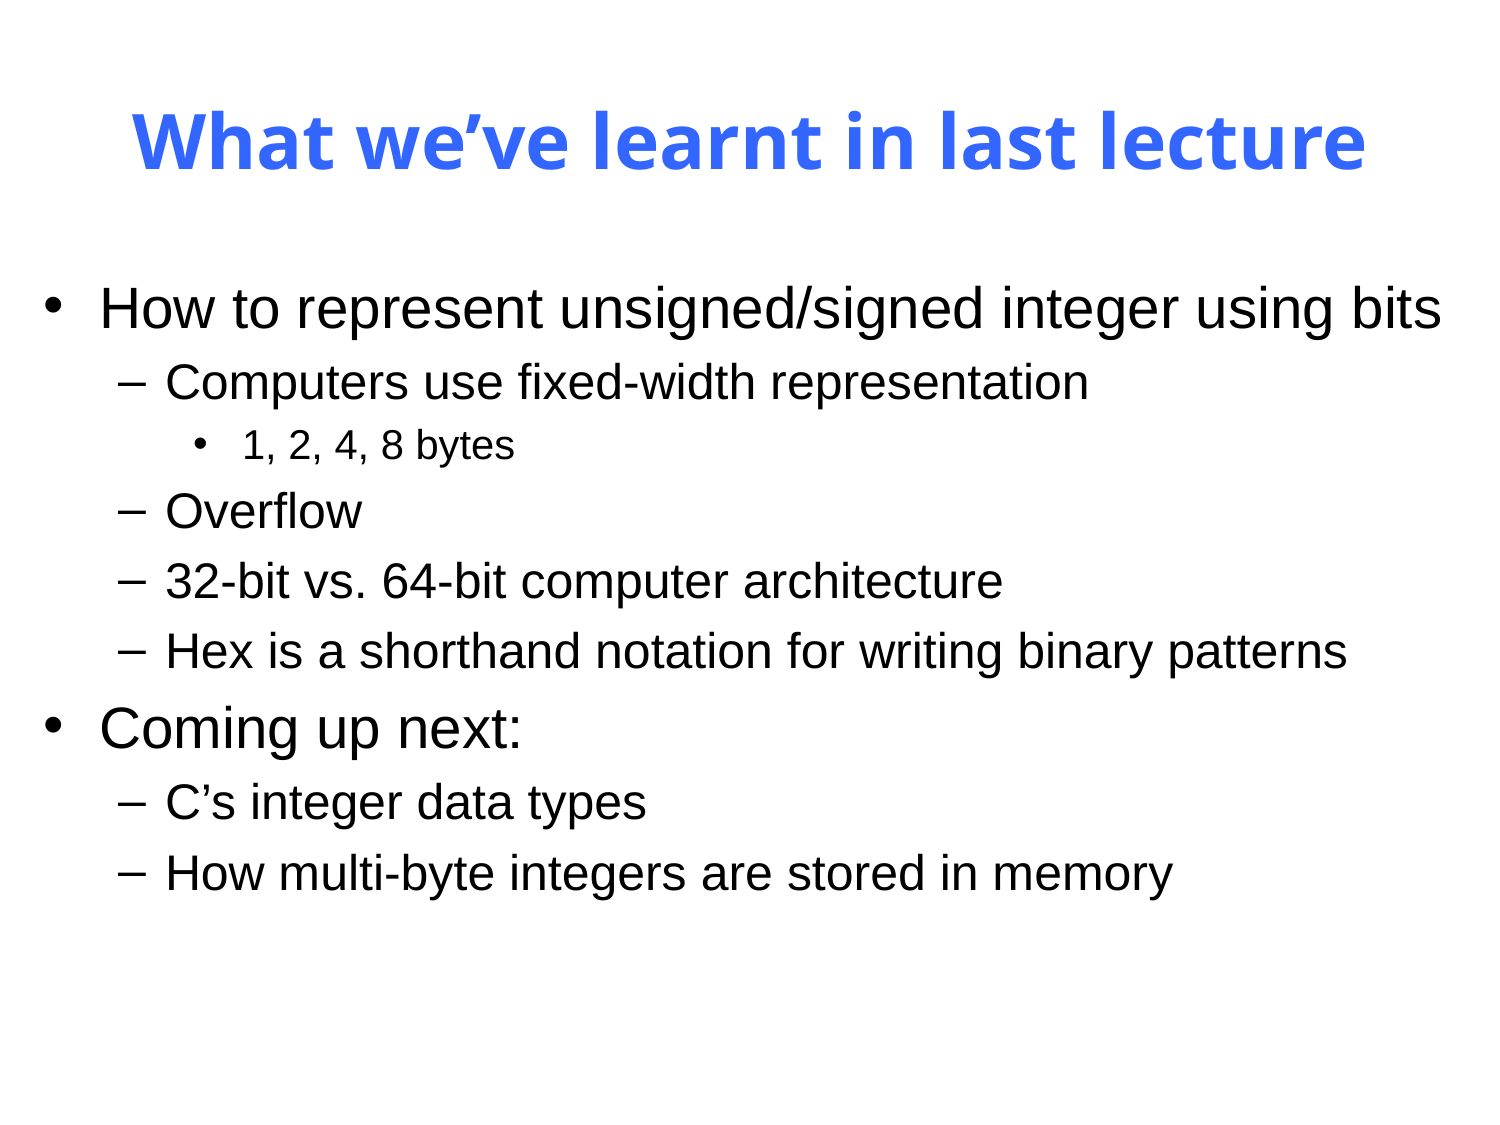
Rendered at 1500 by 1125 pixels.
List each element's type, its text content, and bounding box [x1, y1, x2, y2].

title What we’ve learnt in last lecture [75, 45, 1425, 233]
list How to represent unsigned/signed integer using bits Computers use fixed-width representation 1, 2, 4, 8 bytes Overflow 32-bit vs. 64-bit computer architecture Hex is a shorthand notation for writing binary patterns Coming up next: C’s integer data types How multi-byte integers are stored in memory [28, 262, 1476, 1005]
